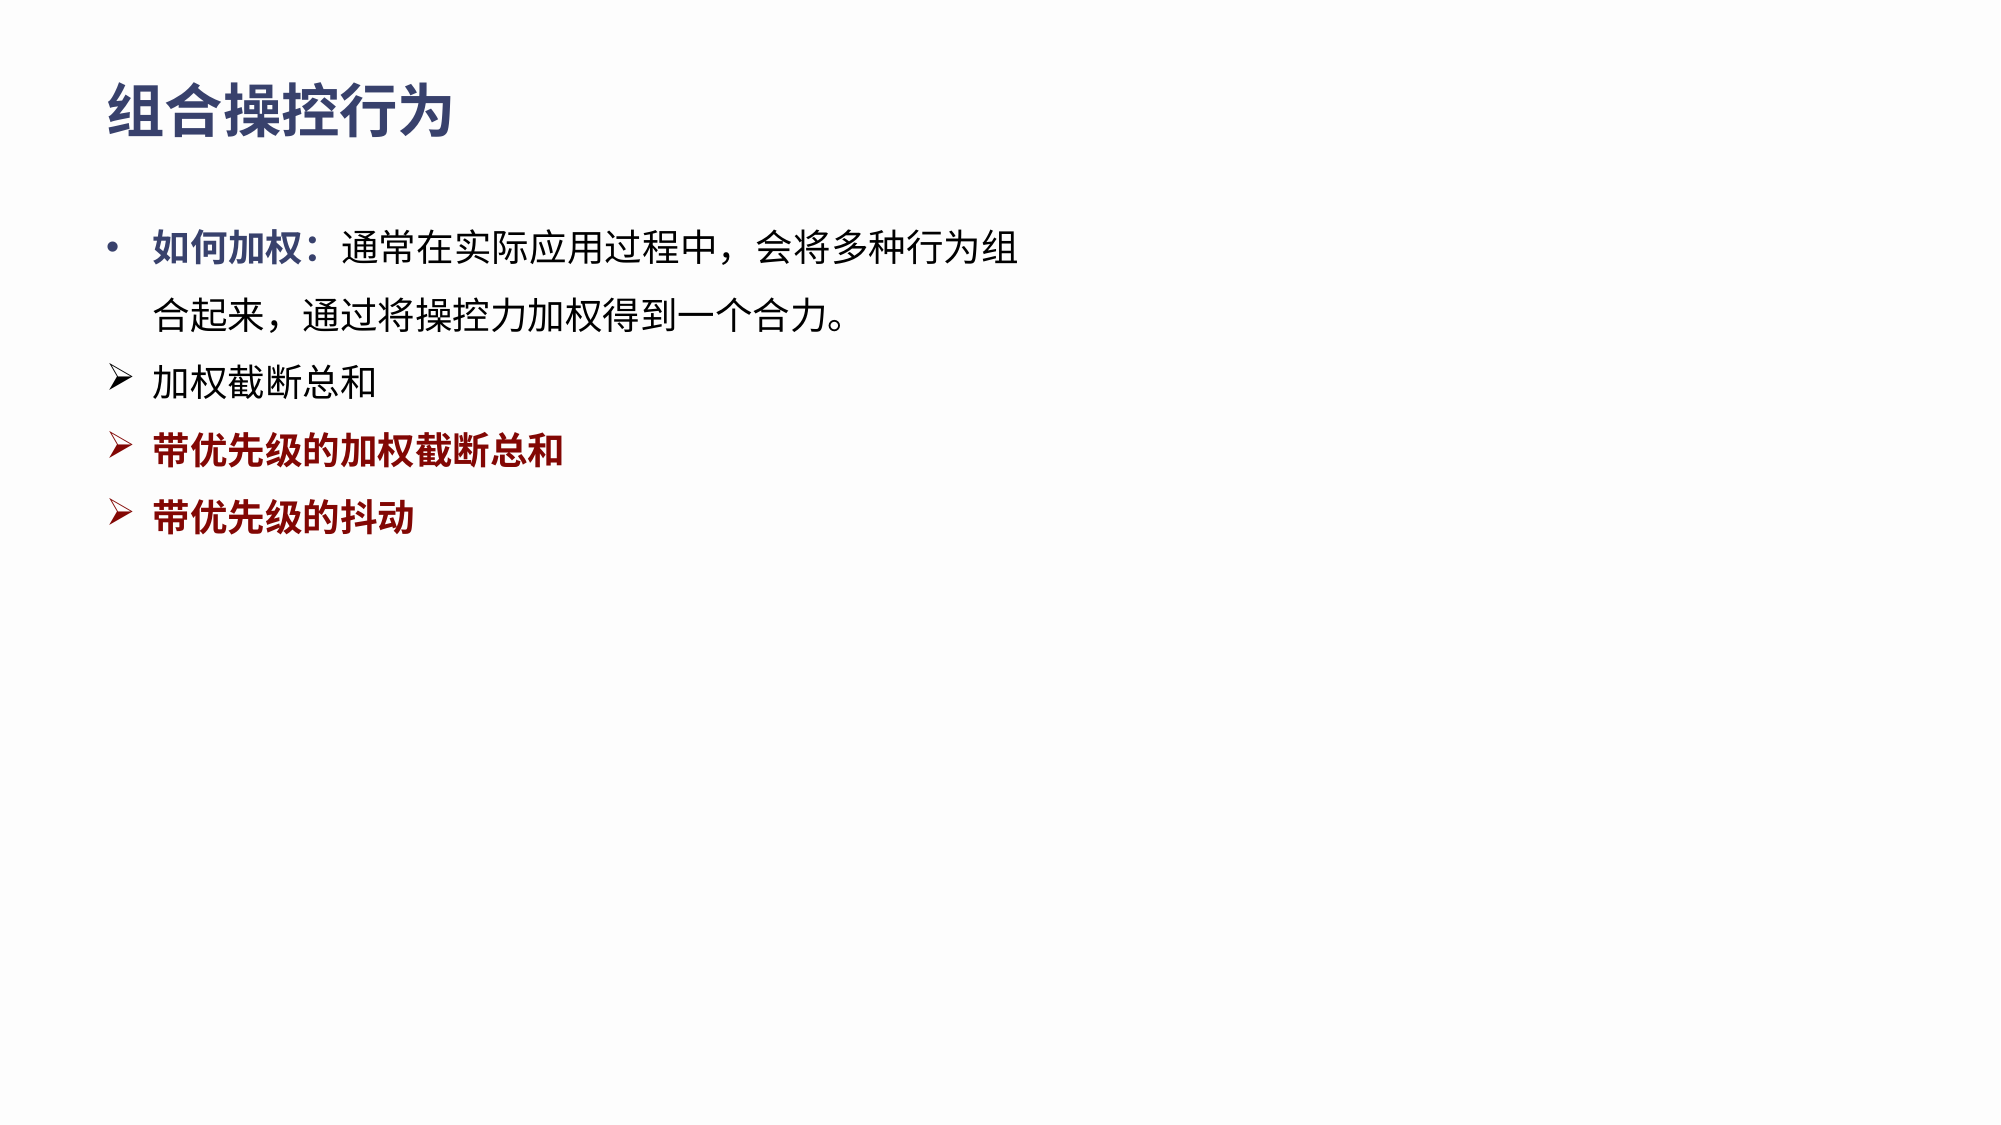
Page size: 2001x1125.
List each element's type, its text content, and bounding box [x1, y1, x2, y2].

text_box 如何加权：通常在实际应用过程中，会将多种行为组合起来，通过将操控力加权得到一个合力。 加权截断总和 带优先级的加权截断总和 带优先级的抖动 [91, 194, 1034, 547]
text_box 组合操控行为 [91, 66, 472, 152]
